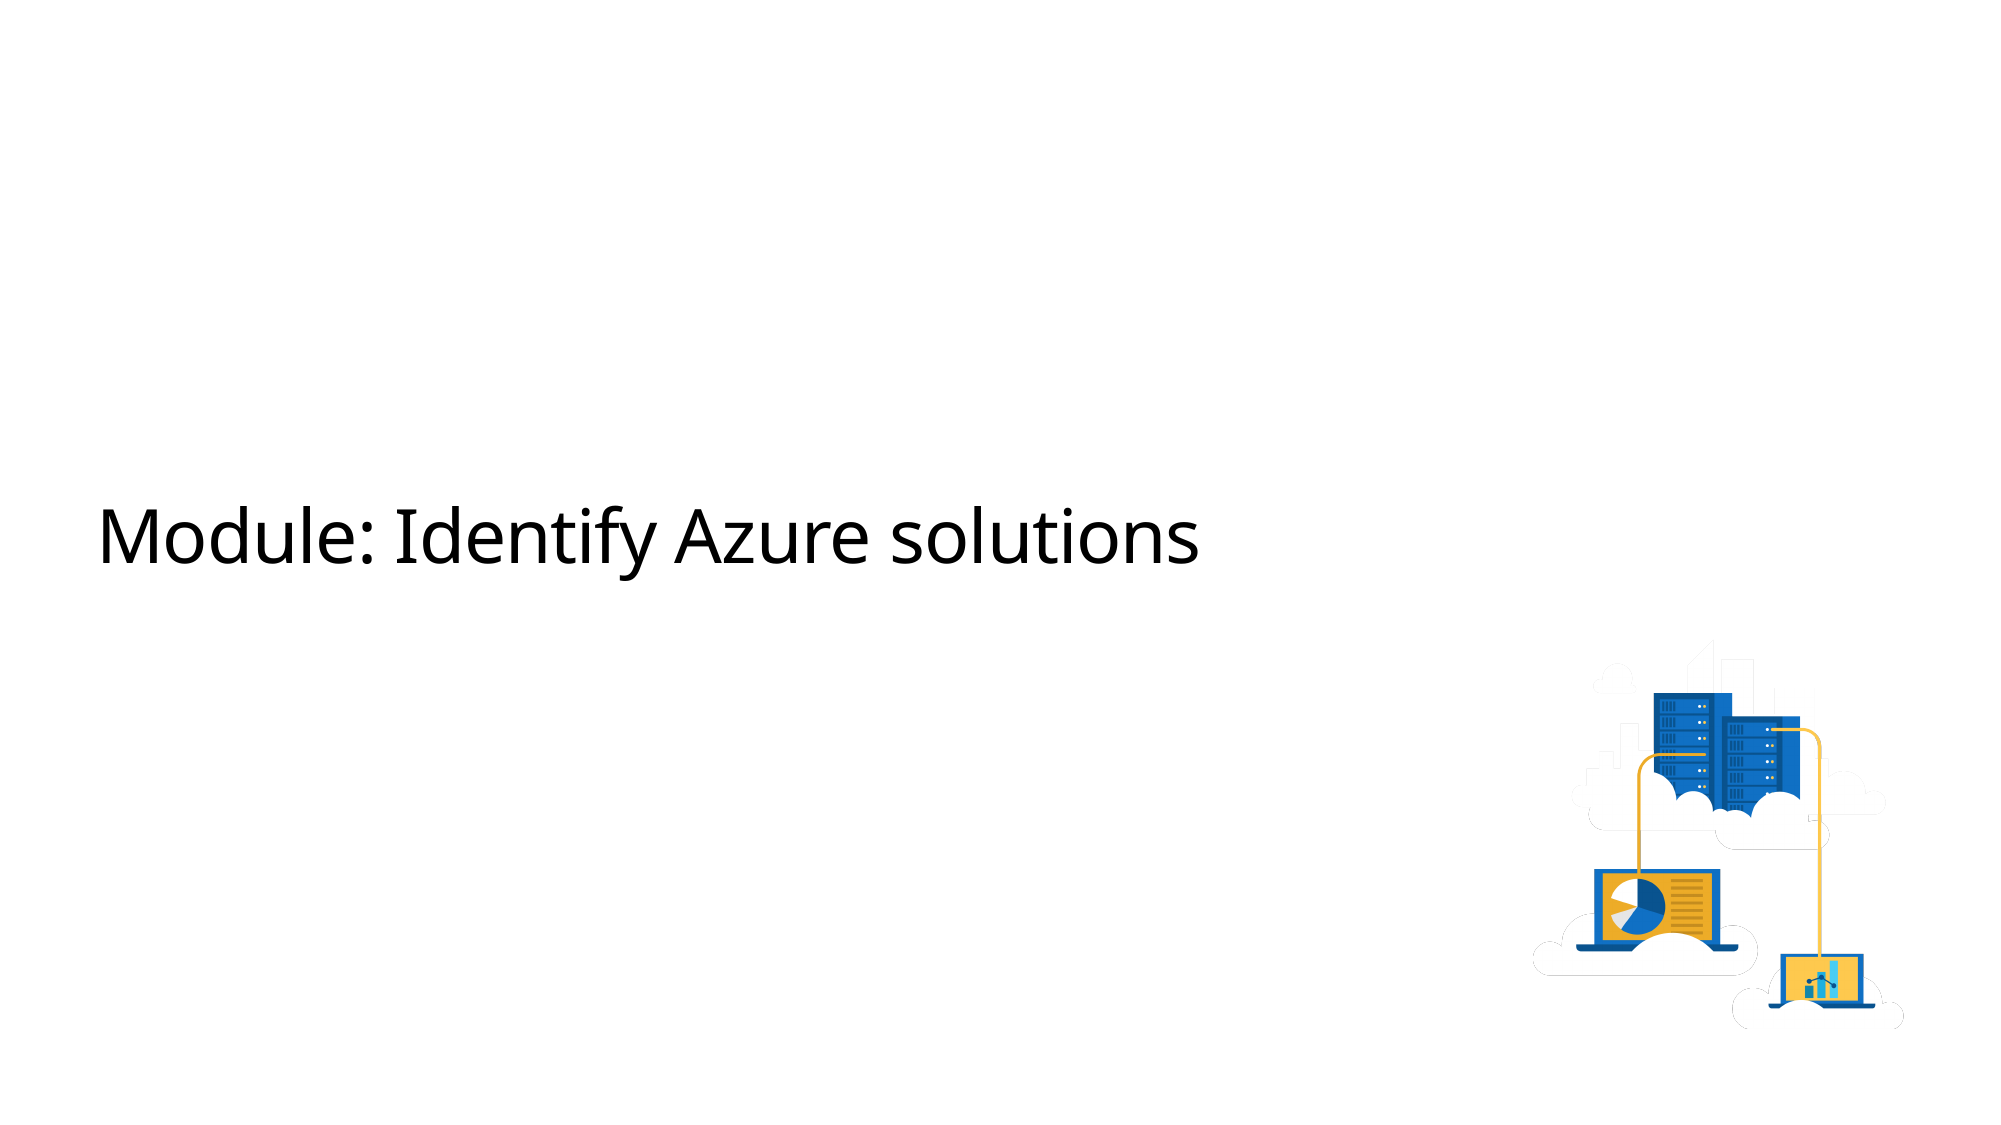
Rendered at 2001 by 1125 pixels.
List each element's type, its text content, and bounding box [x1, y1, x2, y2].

picture [1532, 639, 1905, 1029]
title Module: Identify Azure solutions [96, 498, 1596, 580]
